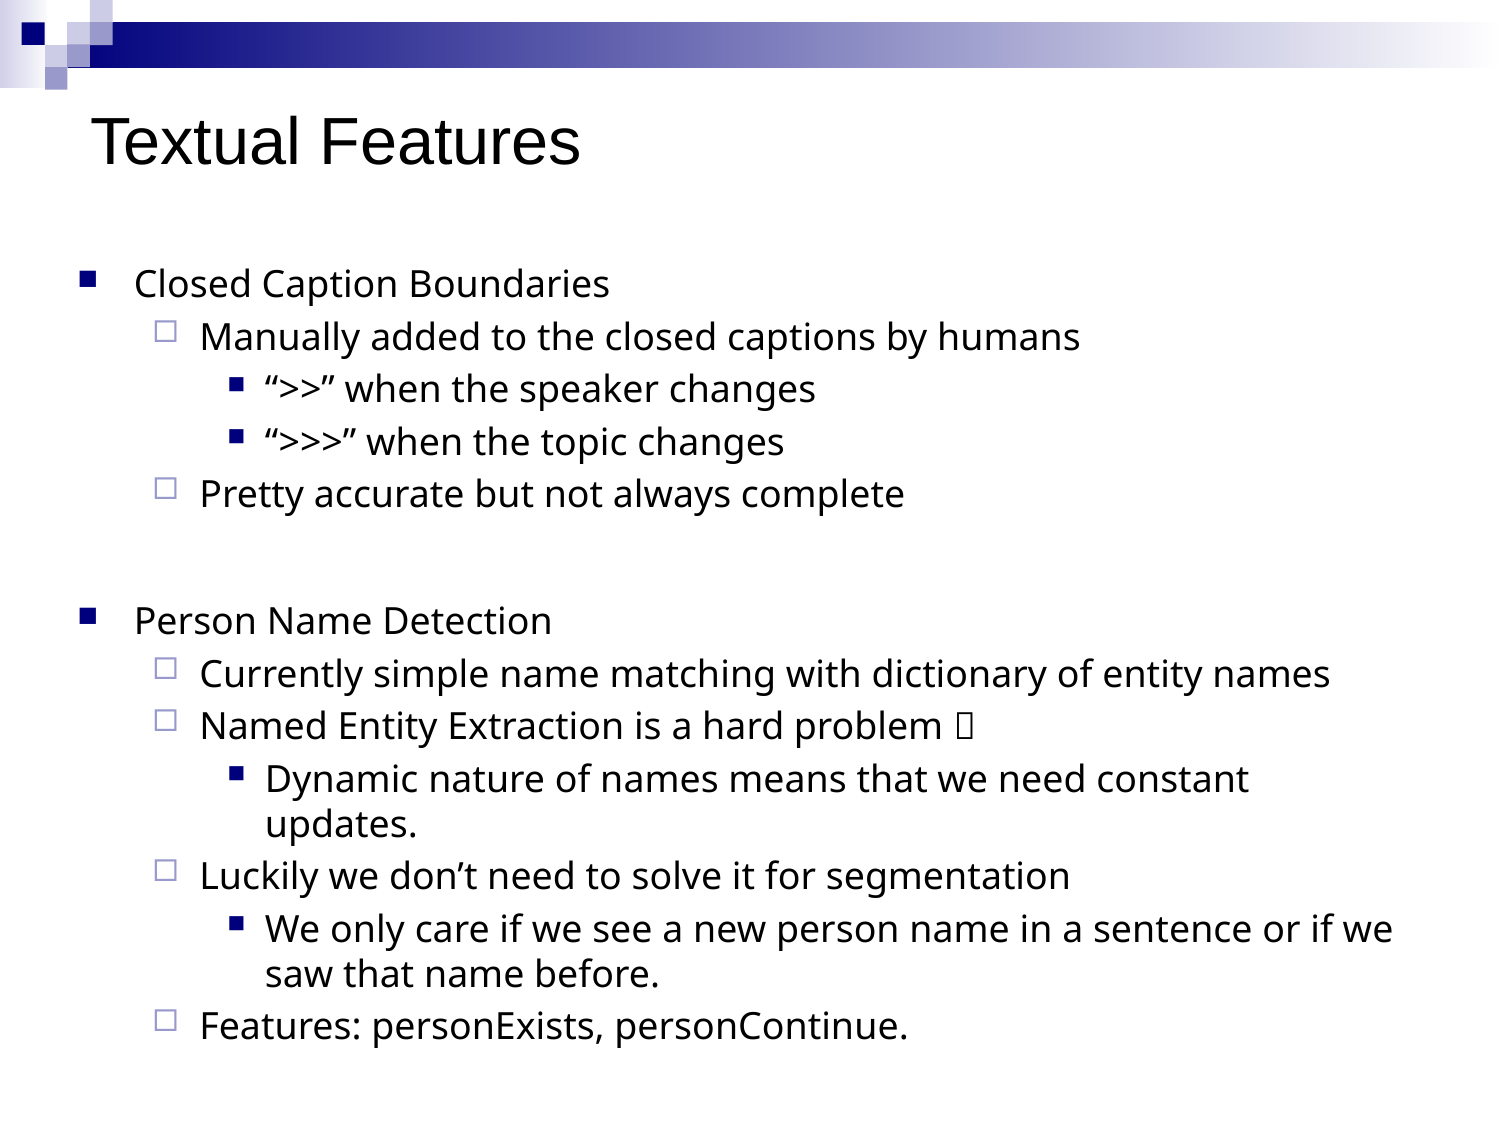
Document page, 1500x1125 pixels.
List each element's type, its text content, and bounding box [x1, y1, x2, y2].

title Textual Features [75, 75, 1425, 200]
list Closed Caption Boundaries Manually added to the closed captions by humans “>>” when the speaker changes “>>>” when the topic changes Pretty accurate but not always complete Person Name Detection Currently simple name matching with dictionary of entity names Named Entity Extraction is a hard problem  Dynamic nature of names means that we need constant updates. Luckily we don’t need to solve it for segmentation We only care if we see a new person name in a sentence or if we saw that name before. Features: personExists, personContinue. [62, 200, 1413, 1000]
